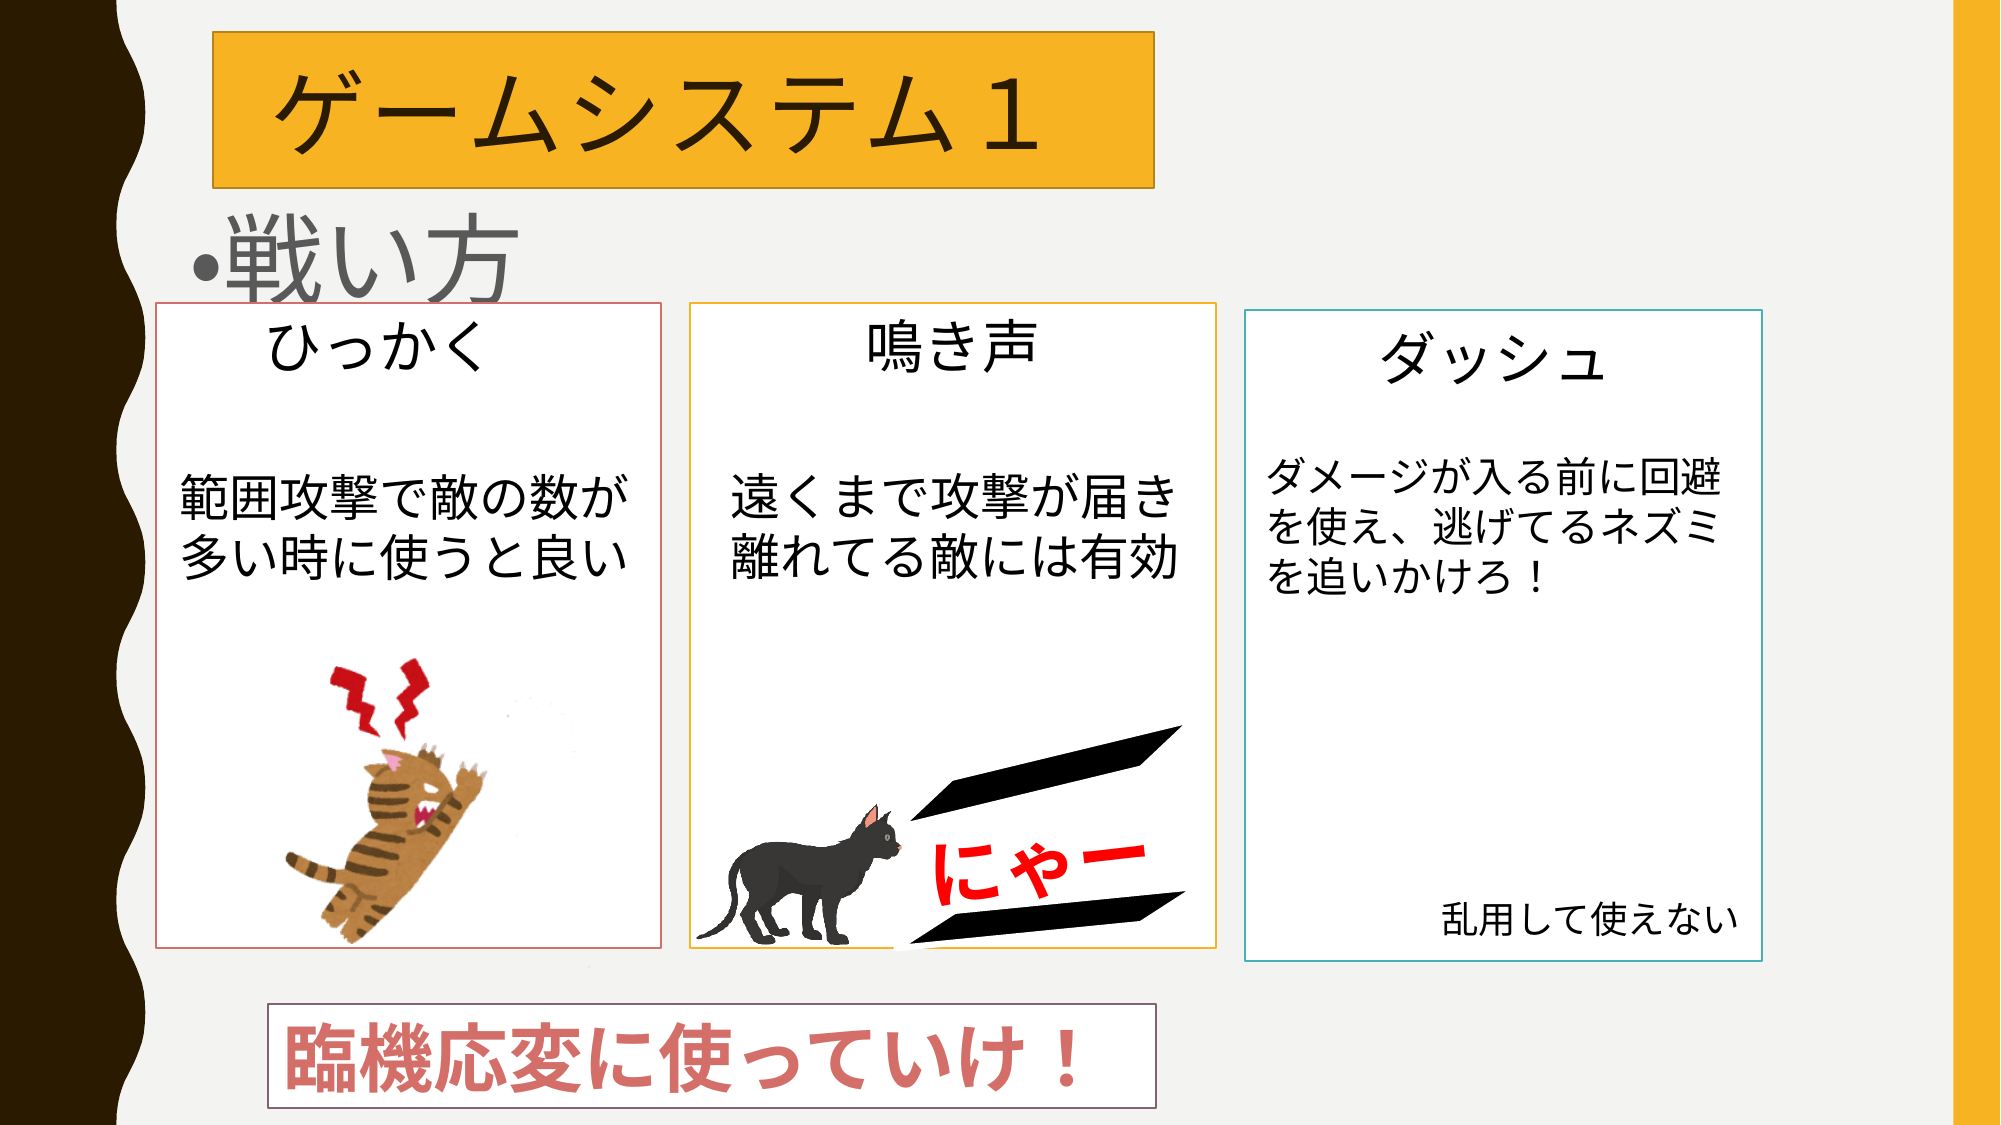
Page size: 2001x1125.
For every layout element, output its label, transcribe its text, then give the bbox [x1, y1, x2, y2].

text_box にゃー [908, 794, 1184, 929]
text_box 鳴き声 [689, 302, 1217, 949]
list ・戦い方 [174, 177, 626, 302]
text_box 乱用して使えない [1426, 888, 1890, 949]
text_box 臨機応変に使っていけ！ [267, 1003, 1157, 1109]
picture [278, 630, 645, 998]
text_box ひっかく [155, 302, 662, 949]
text_box ダッシュ [1363, 315, 1659, 400]
picture [696, 803, 902, 945]
text_box [1244, 309, 1763, 962]
text_box 範囲攻撃で敵の数が多い時に使うと良い [164, 459, 672, 594]
text_box 遠くまで攻撃が届き離れてる敵には有効 [716, 458, 1203, 593]
text_box [895, 885, 1200, 950]
title ゲームシステム１ [255, 59, 1103, 189]
text_box [902, 718, 1195, 828]
text_box [212, 31, 1155, 189]
text_box ダメージが入る前に回避を使え、逃げてるネズミを追いかけろ！ [1250, 442, 1757, 608]
